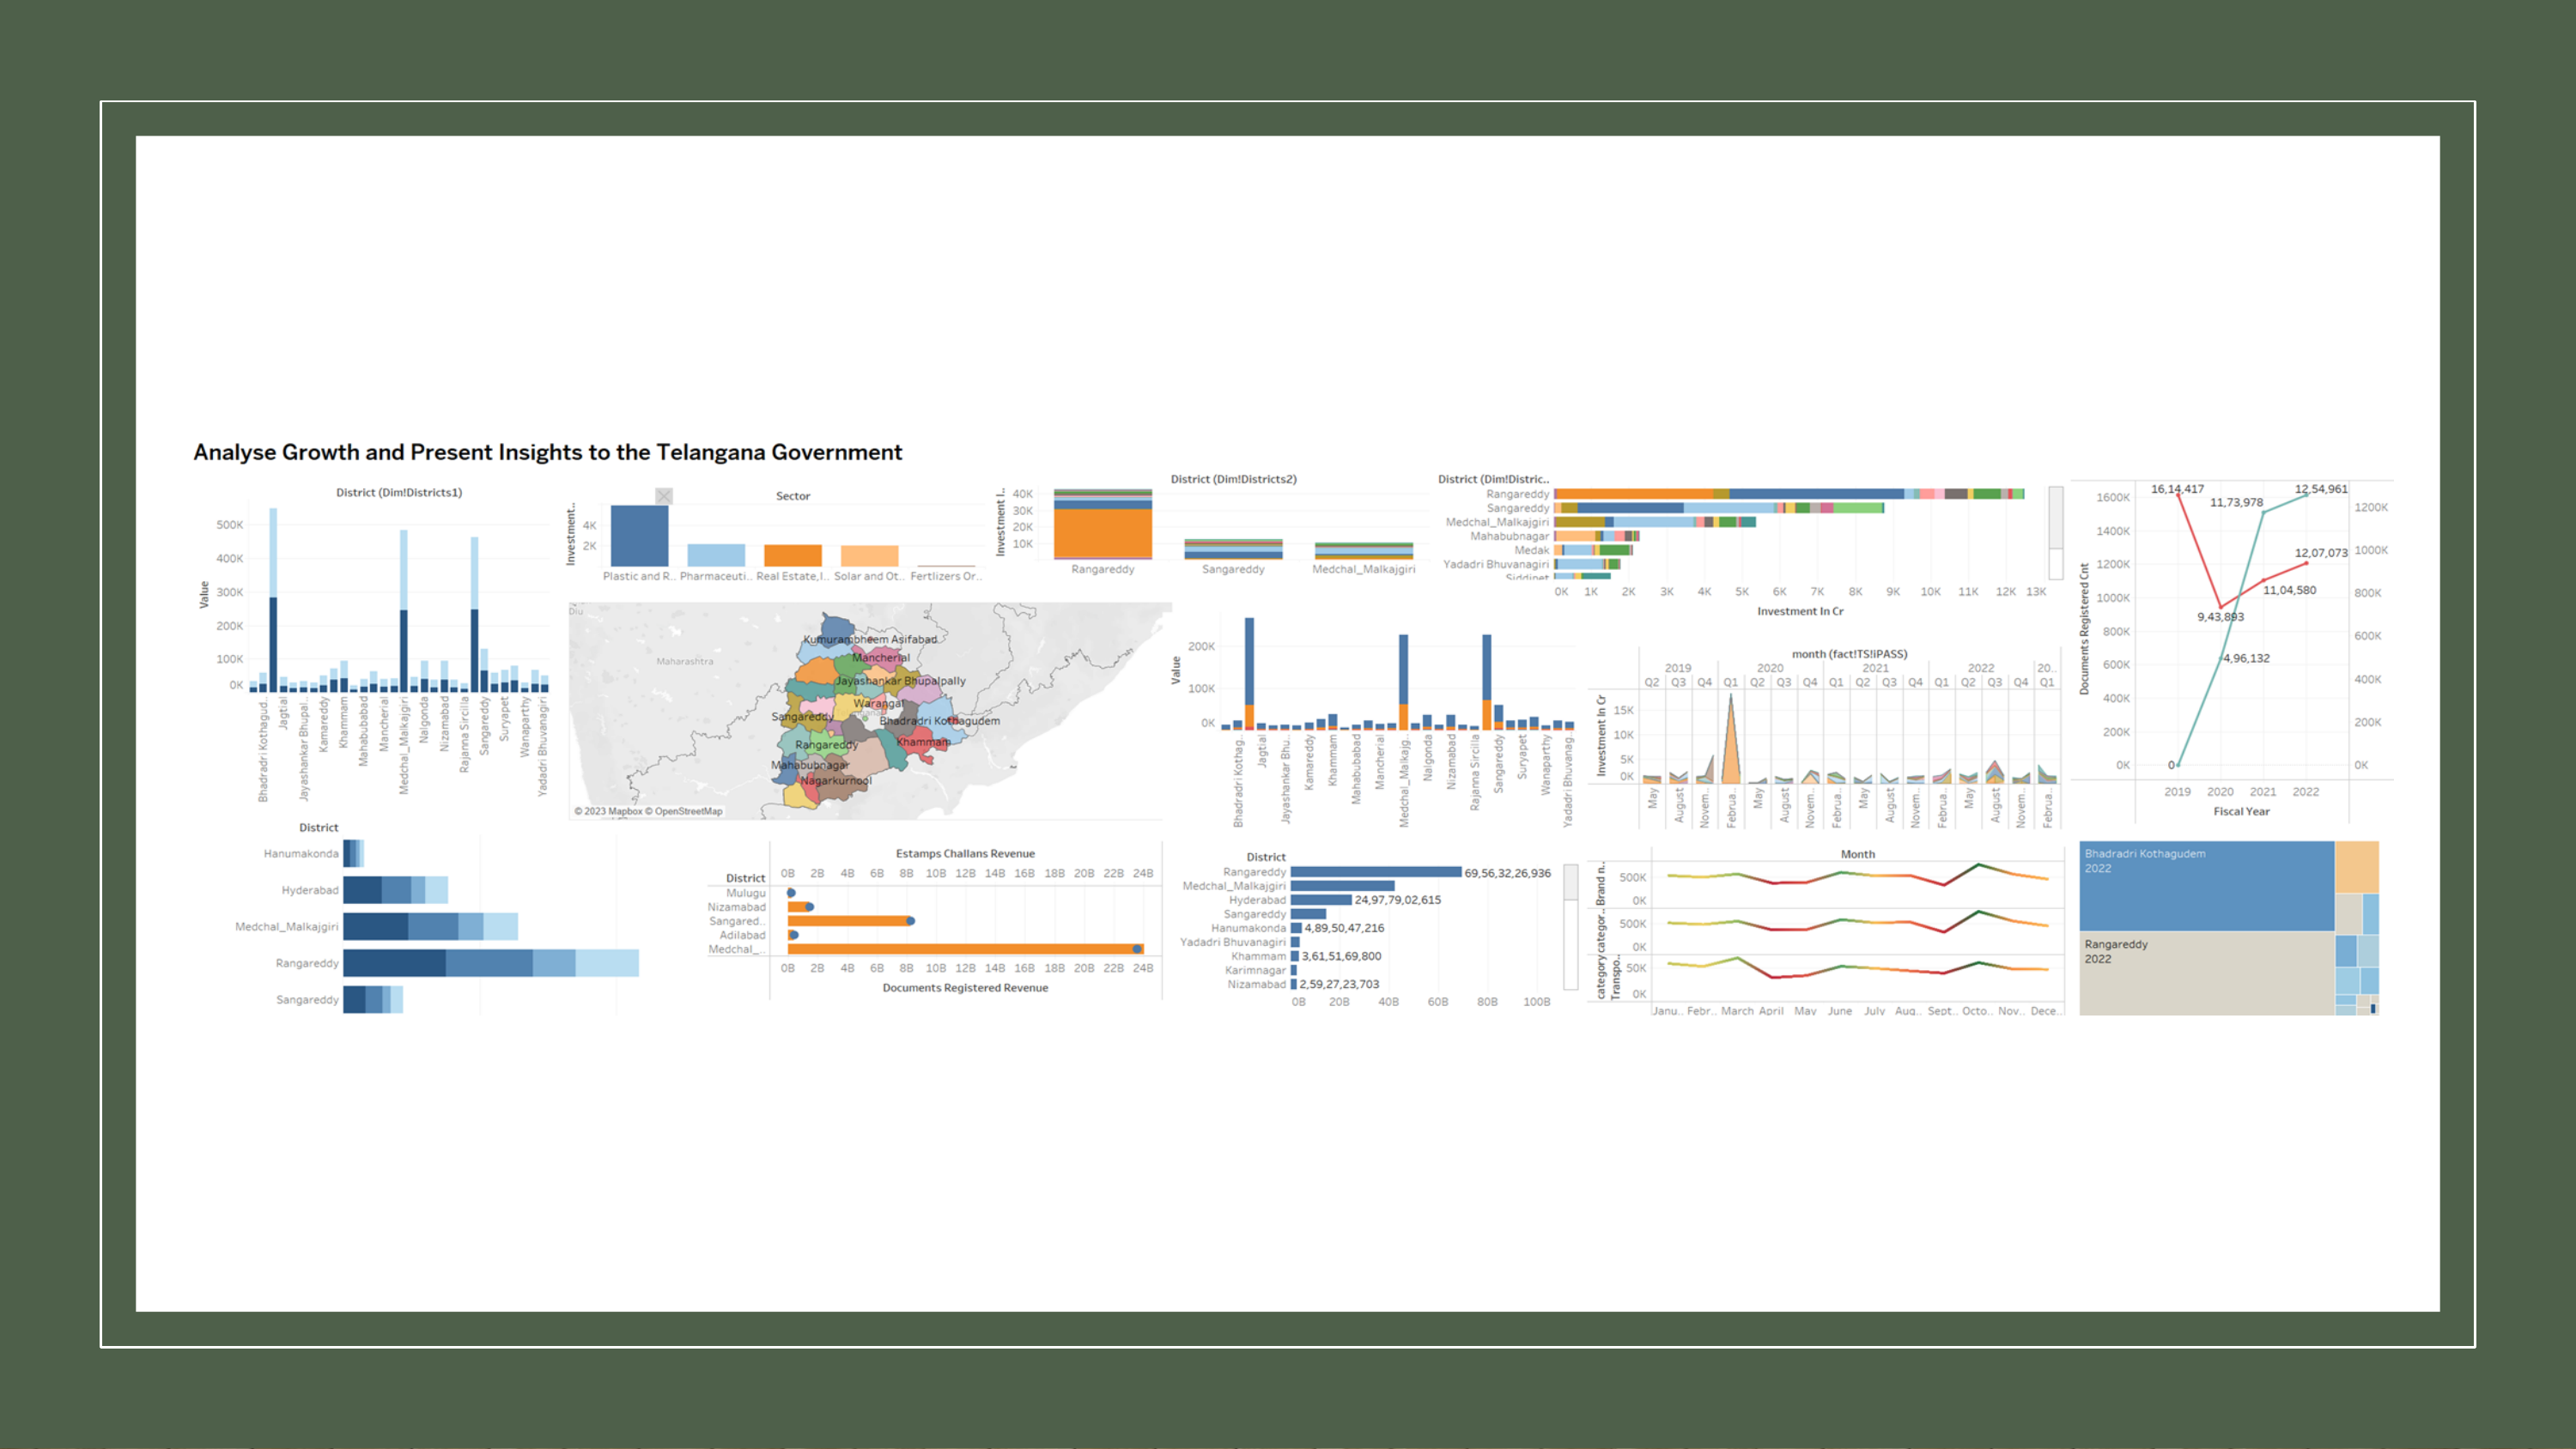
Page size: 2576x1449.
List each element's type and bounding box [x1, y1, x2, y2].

picture [182, 432, 2394, 1016]
text_box [100, 100, 2476, 1294]
picture [0, 1295, 2576, 1449]
text_box [0, 0, 2576, 1294]
